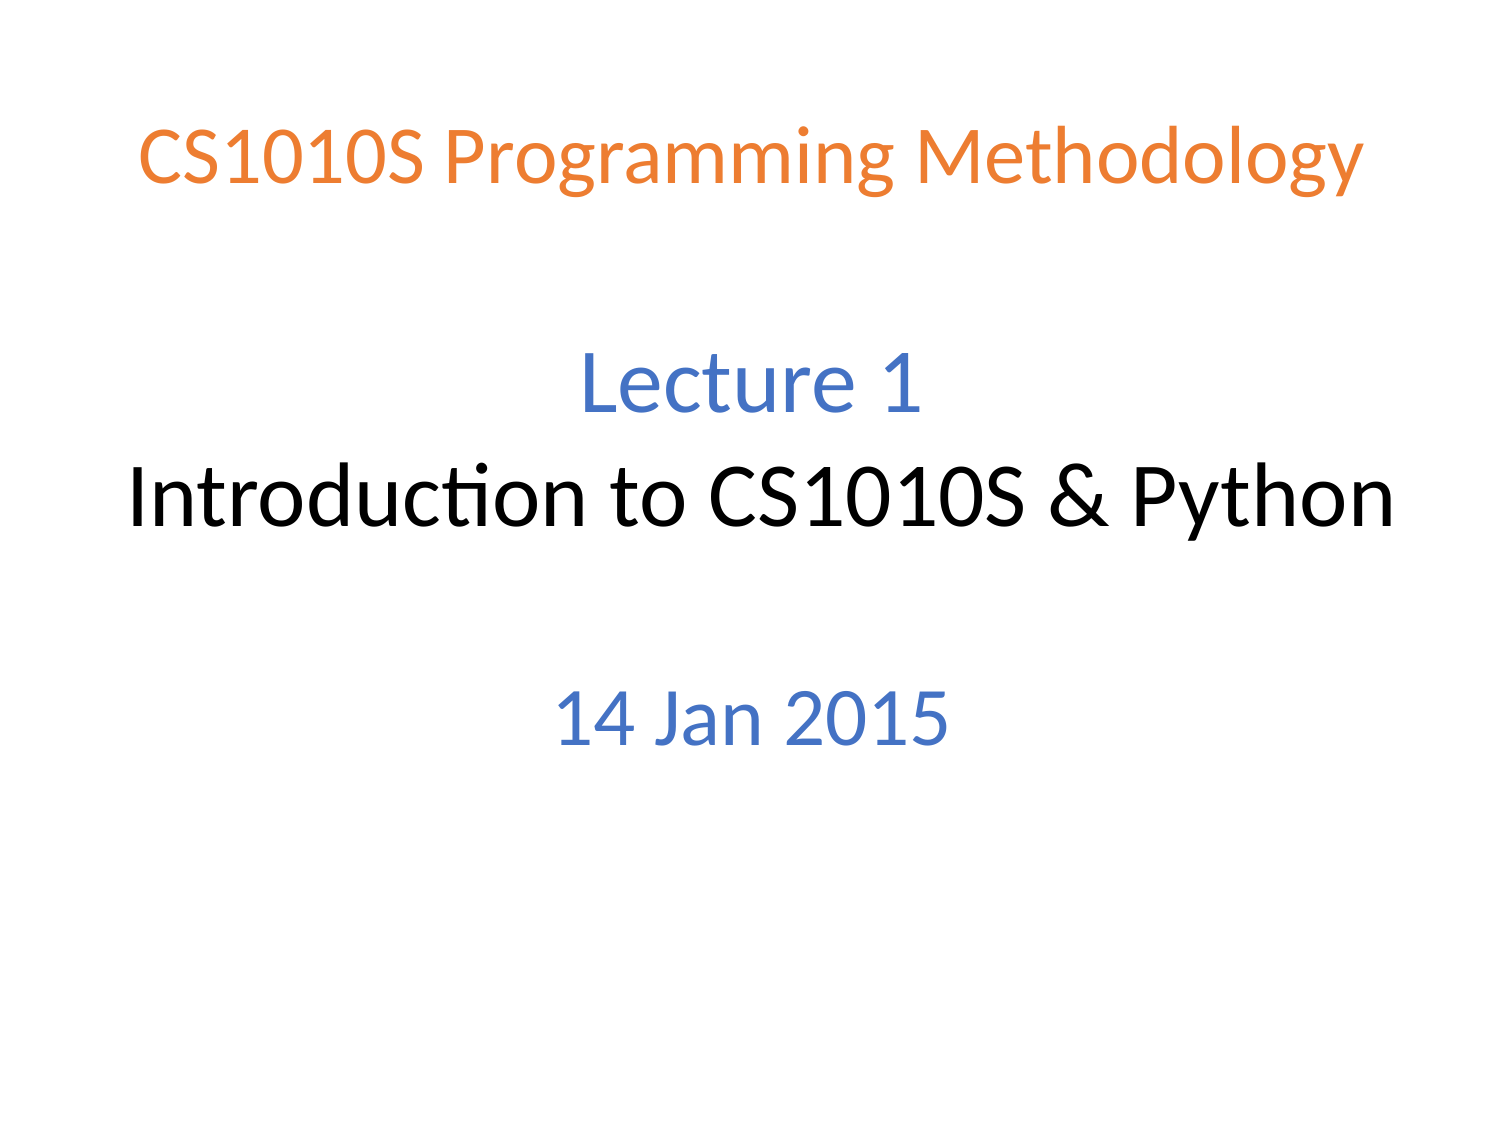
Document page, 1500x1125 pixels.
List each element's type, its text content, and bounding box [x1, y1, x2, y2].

list Lecture 1 Introduction to CS1010S & Python 14 Jan 2015 [92, 200, 1412, 1019]
title CS1010S Programming Methodology [92, 69, 1412, 200]
